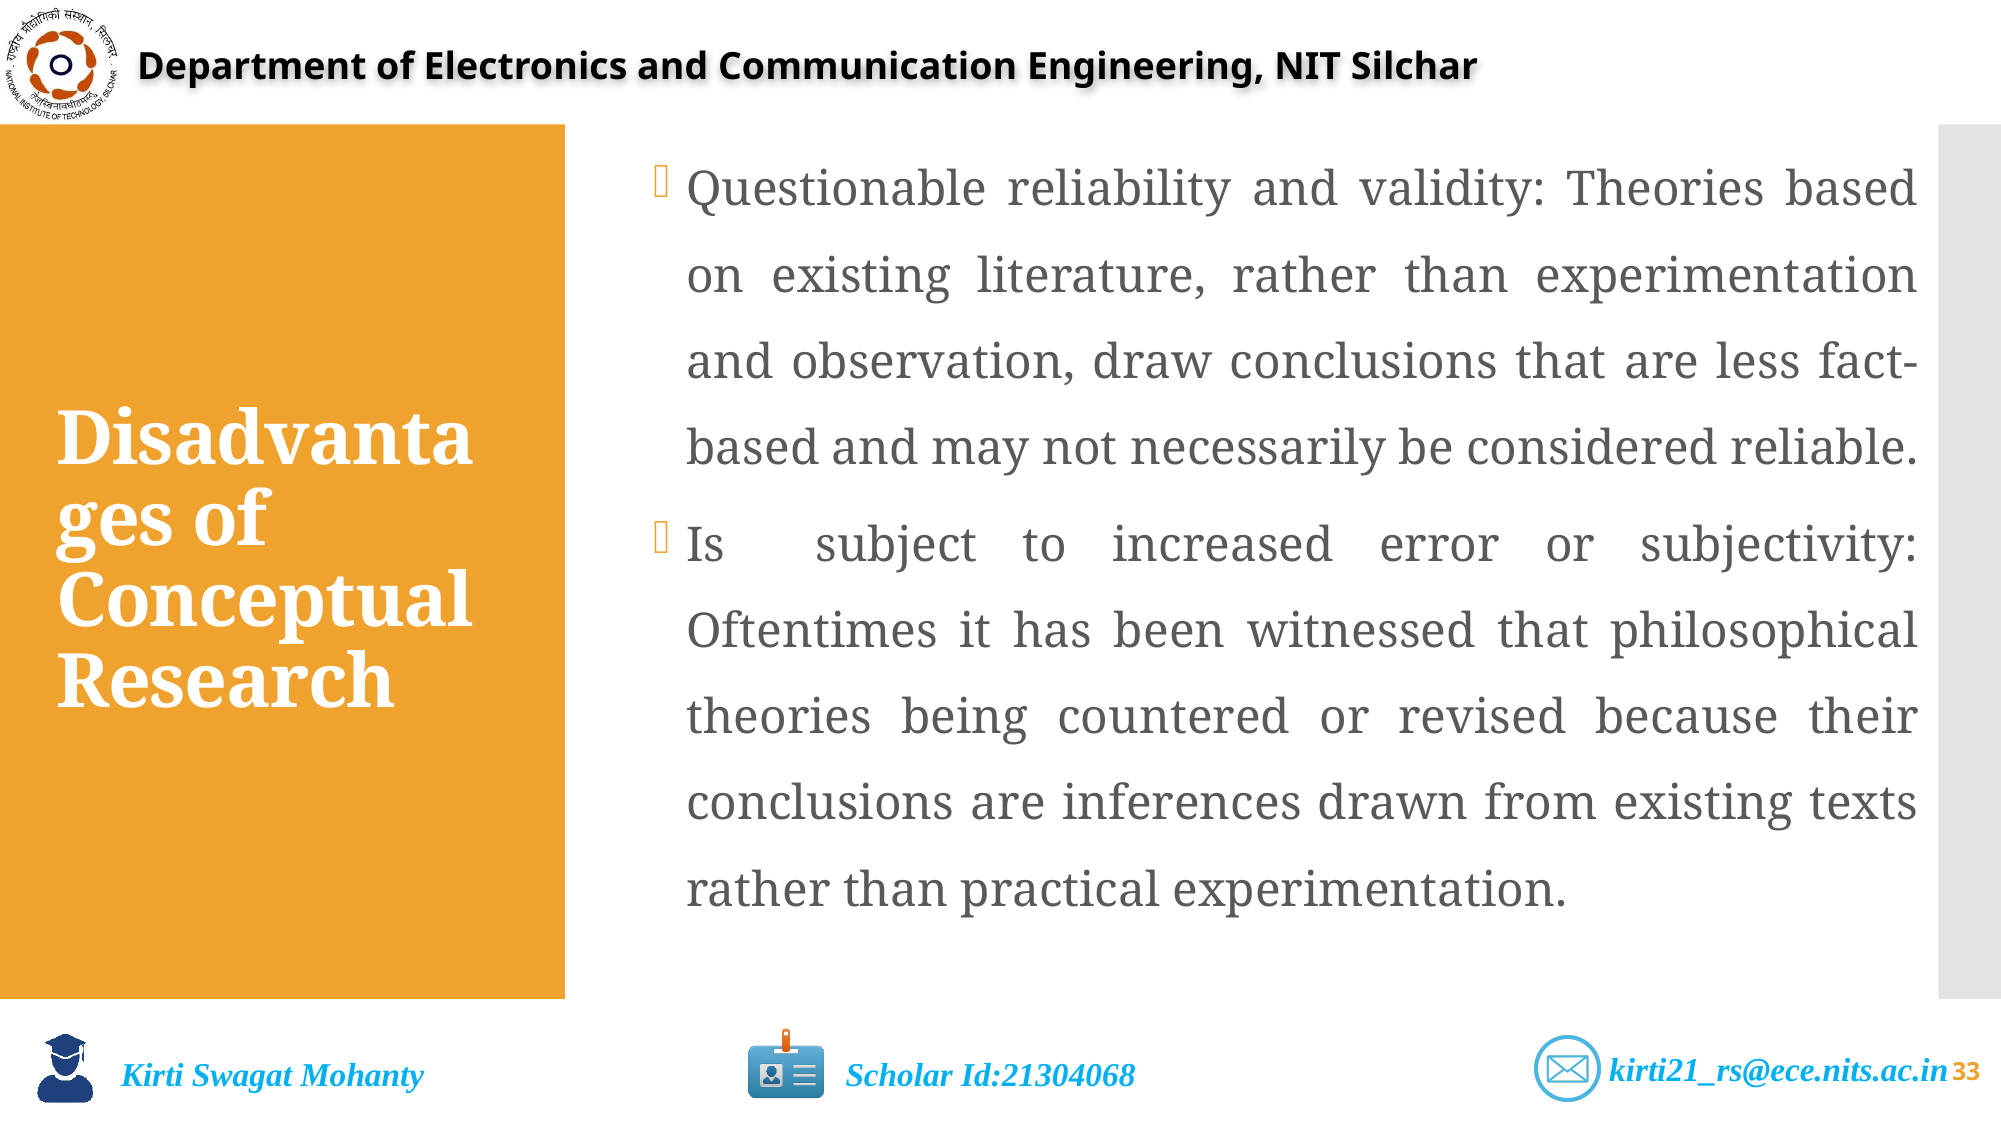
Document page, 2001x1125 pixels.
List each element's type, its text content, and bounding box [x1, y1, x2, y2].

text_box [2, 7, 1820, 122]
title Disadvantages of Conceptual Research [41, 184, 525, 940]
text_box Questionable reliability and validity: Theories based on existing literature, rather than experimentation and observation, draw conclusions that are less fact-based and may not necessarily be considered reliable. Is subject to increased error or subjectivity: Oftentimes it has been witnessed that philosophical theories being countered or revised because their conclusions are inferences drawn from existing texts rather than practical experimentation. [563, 121, 1936, 995]
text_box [24, 1025, 2000, 1110]
